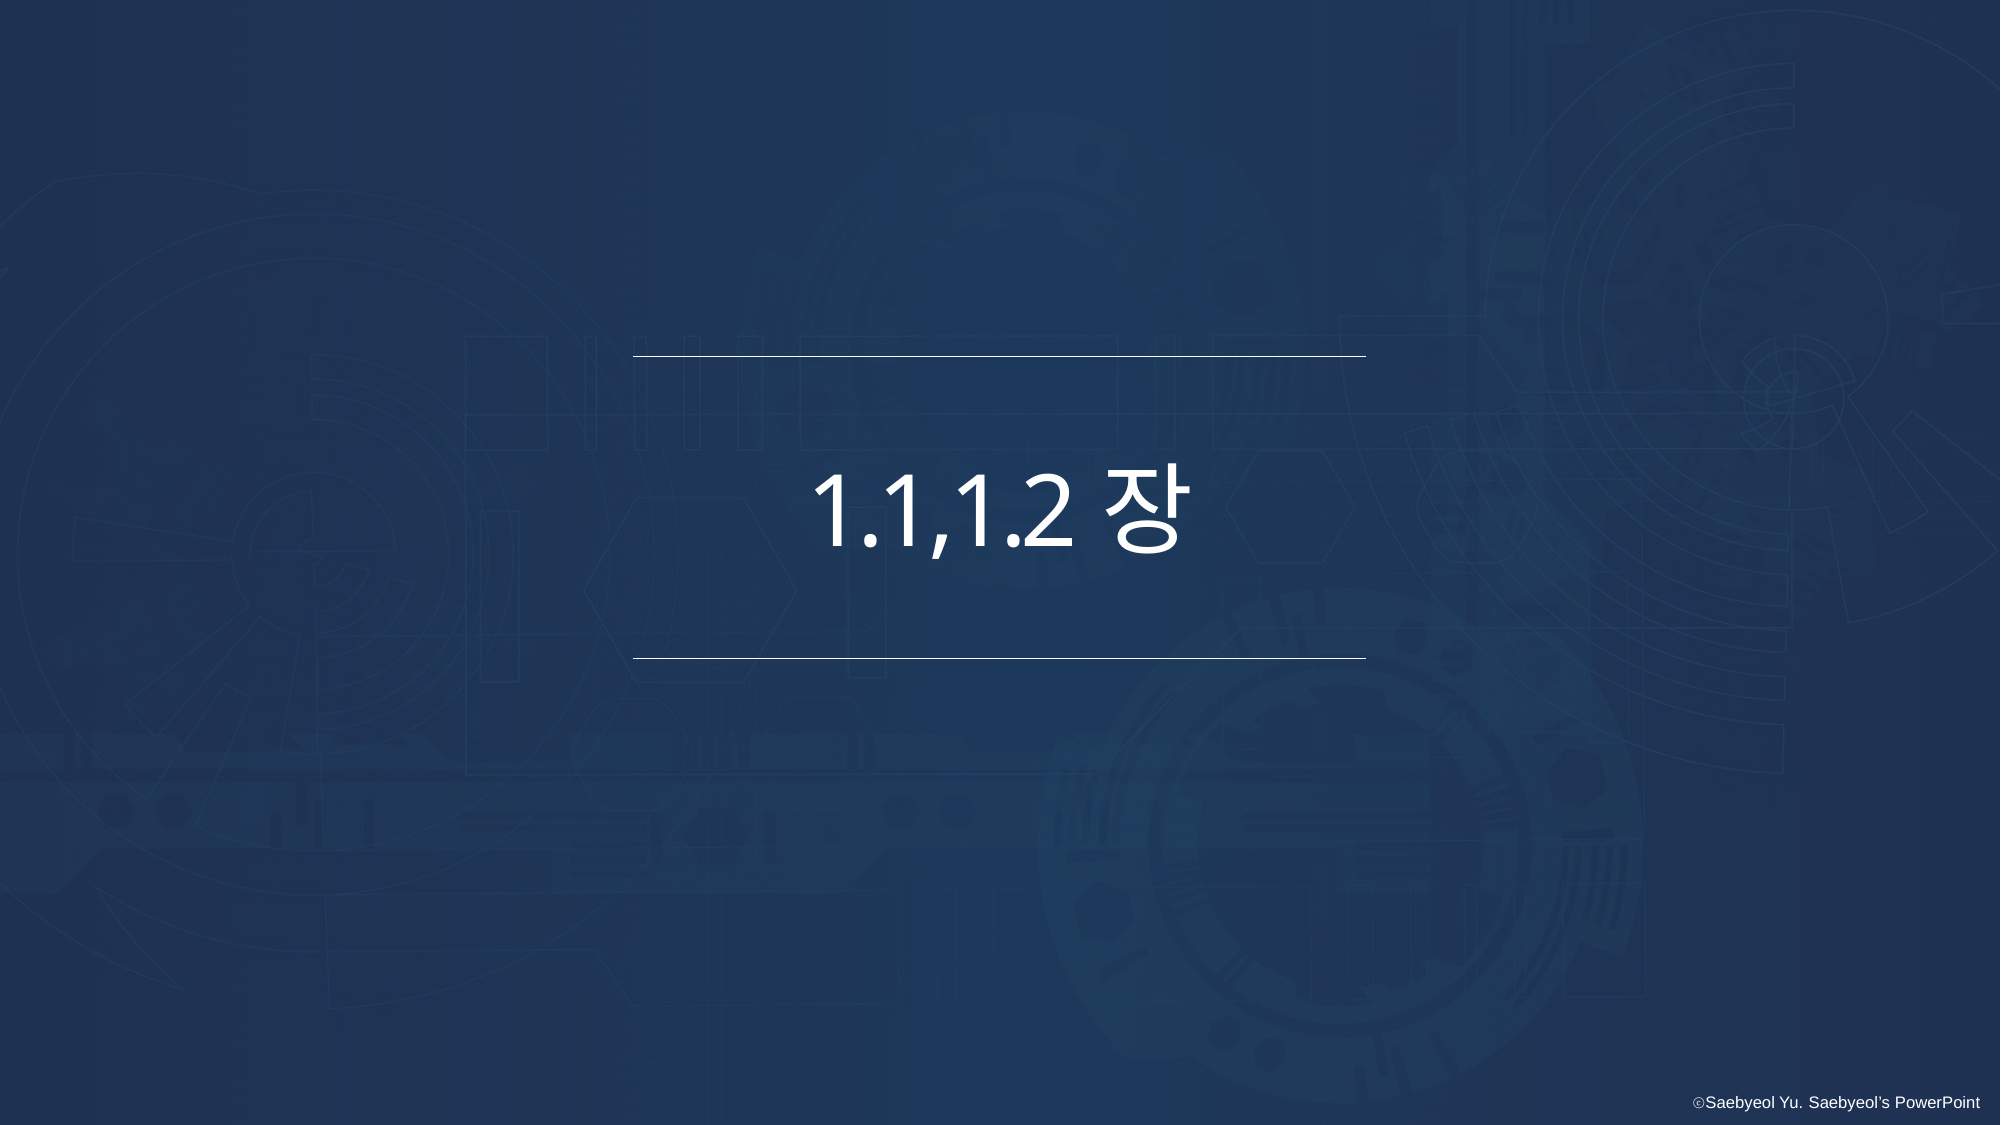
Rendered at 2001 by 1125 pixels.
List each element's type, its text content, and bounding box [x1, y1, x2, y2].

text_box 1.1,1.2장 [791, 439, 1209, 574]
